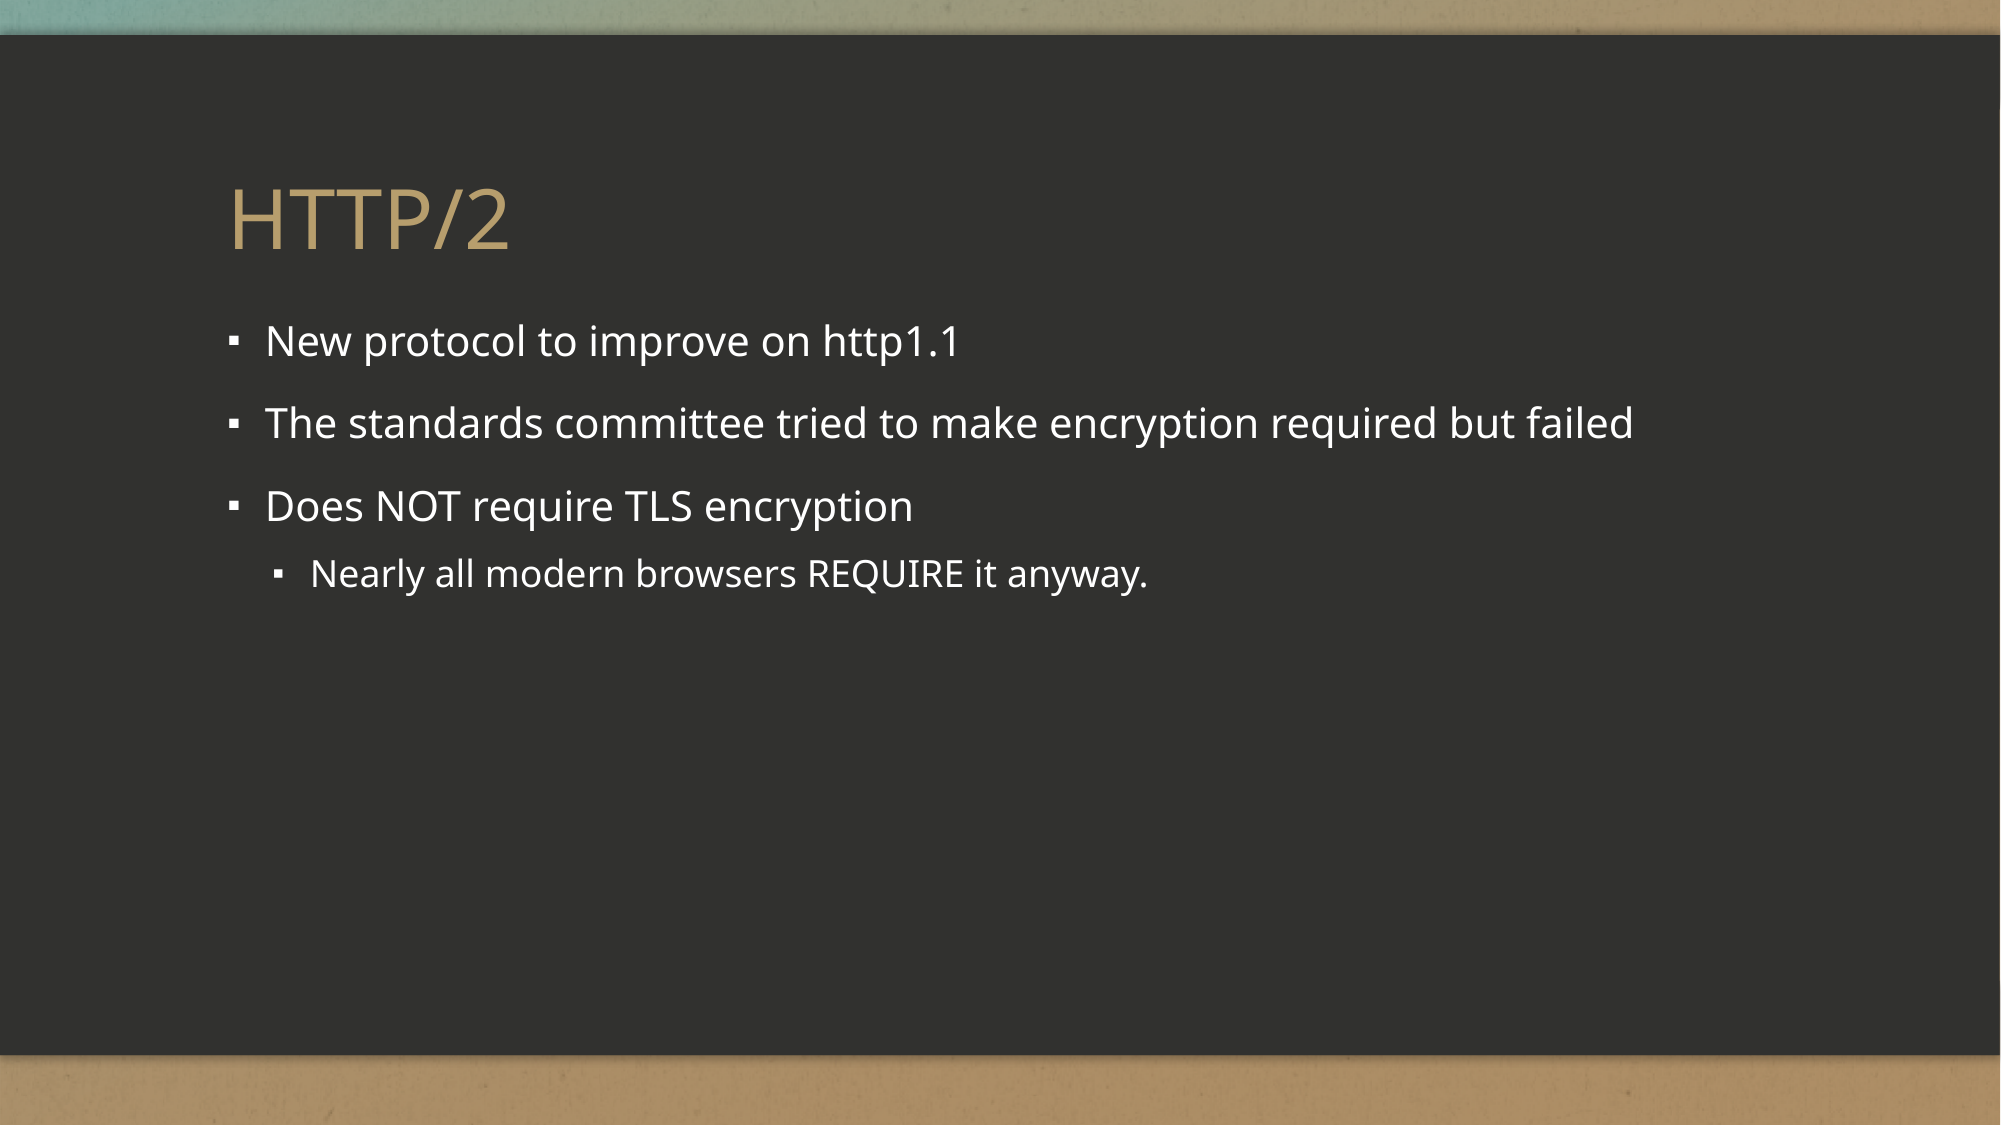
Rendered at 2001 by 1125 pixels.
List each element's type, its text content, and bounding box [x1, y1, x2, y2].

title HTTP/2 [212, 68, 1788, 275]
list New protocol to improve on http1.1 The standards committee tried to make encryption required but failed Does NOT require TLS encryption Nearly all modern browsers REQUIRE it anyway. [212, 312, 1788, 1013]
picture [0, 0, 2001, 1125]
